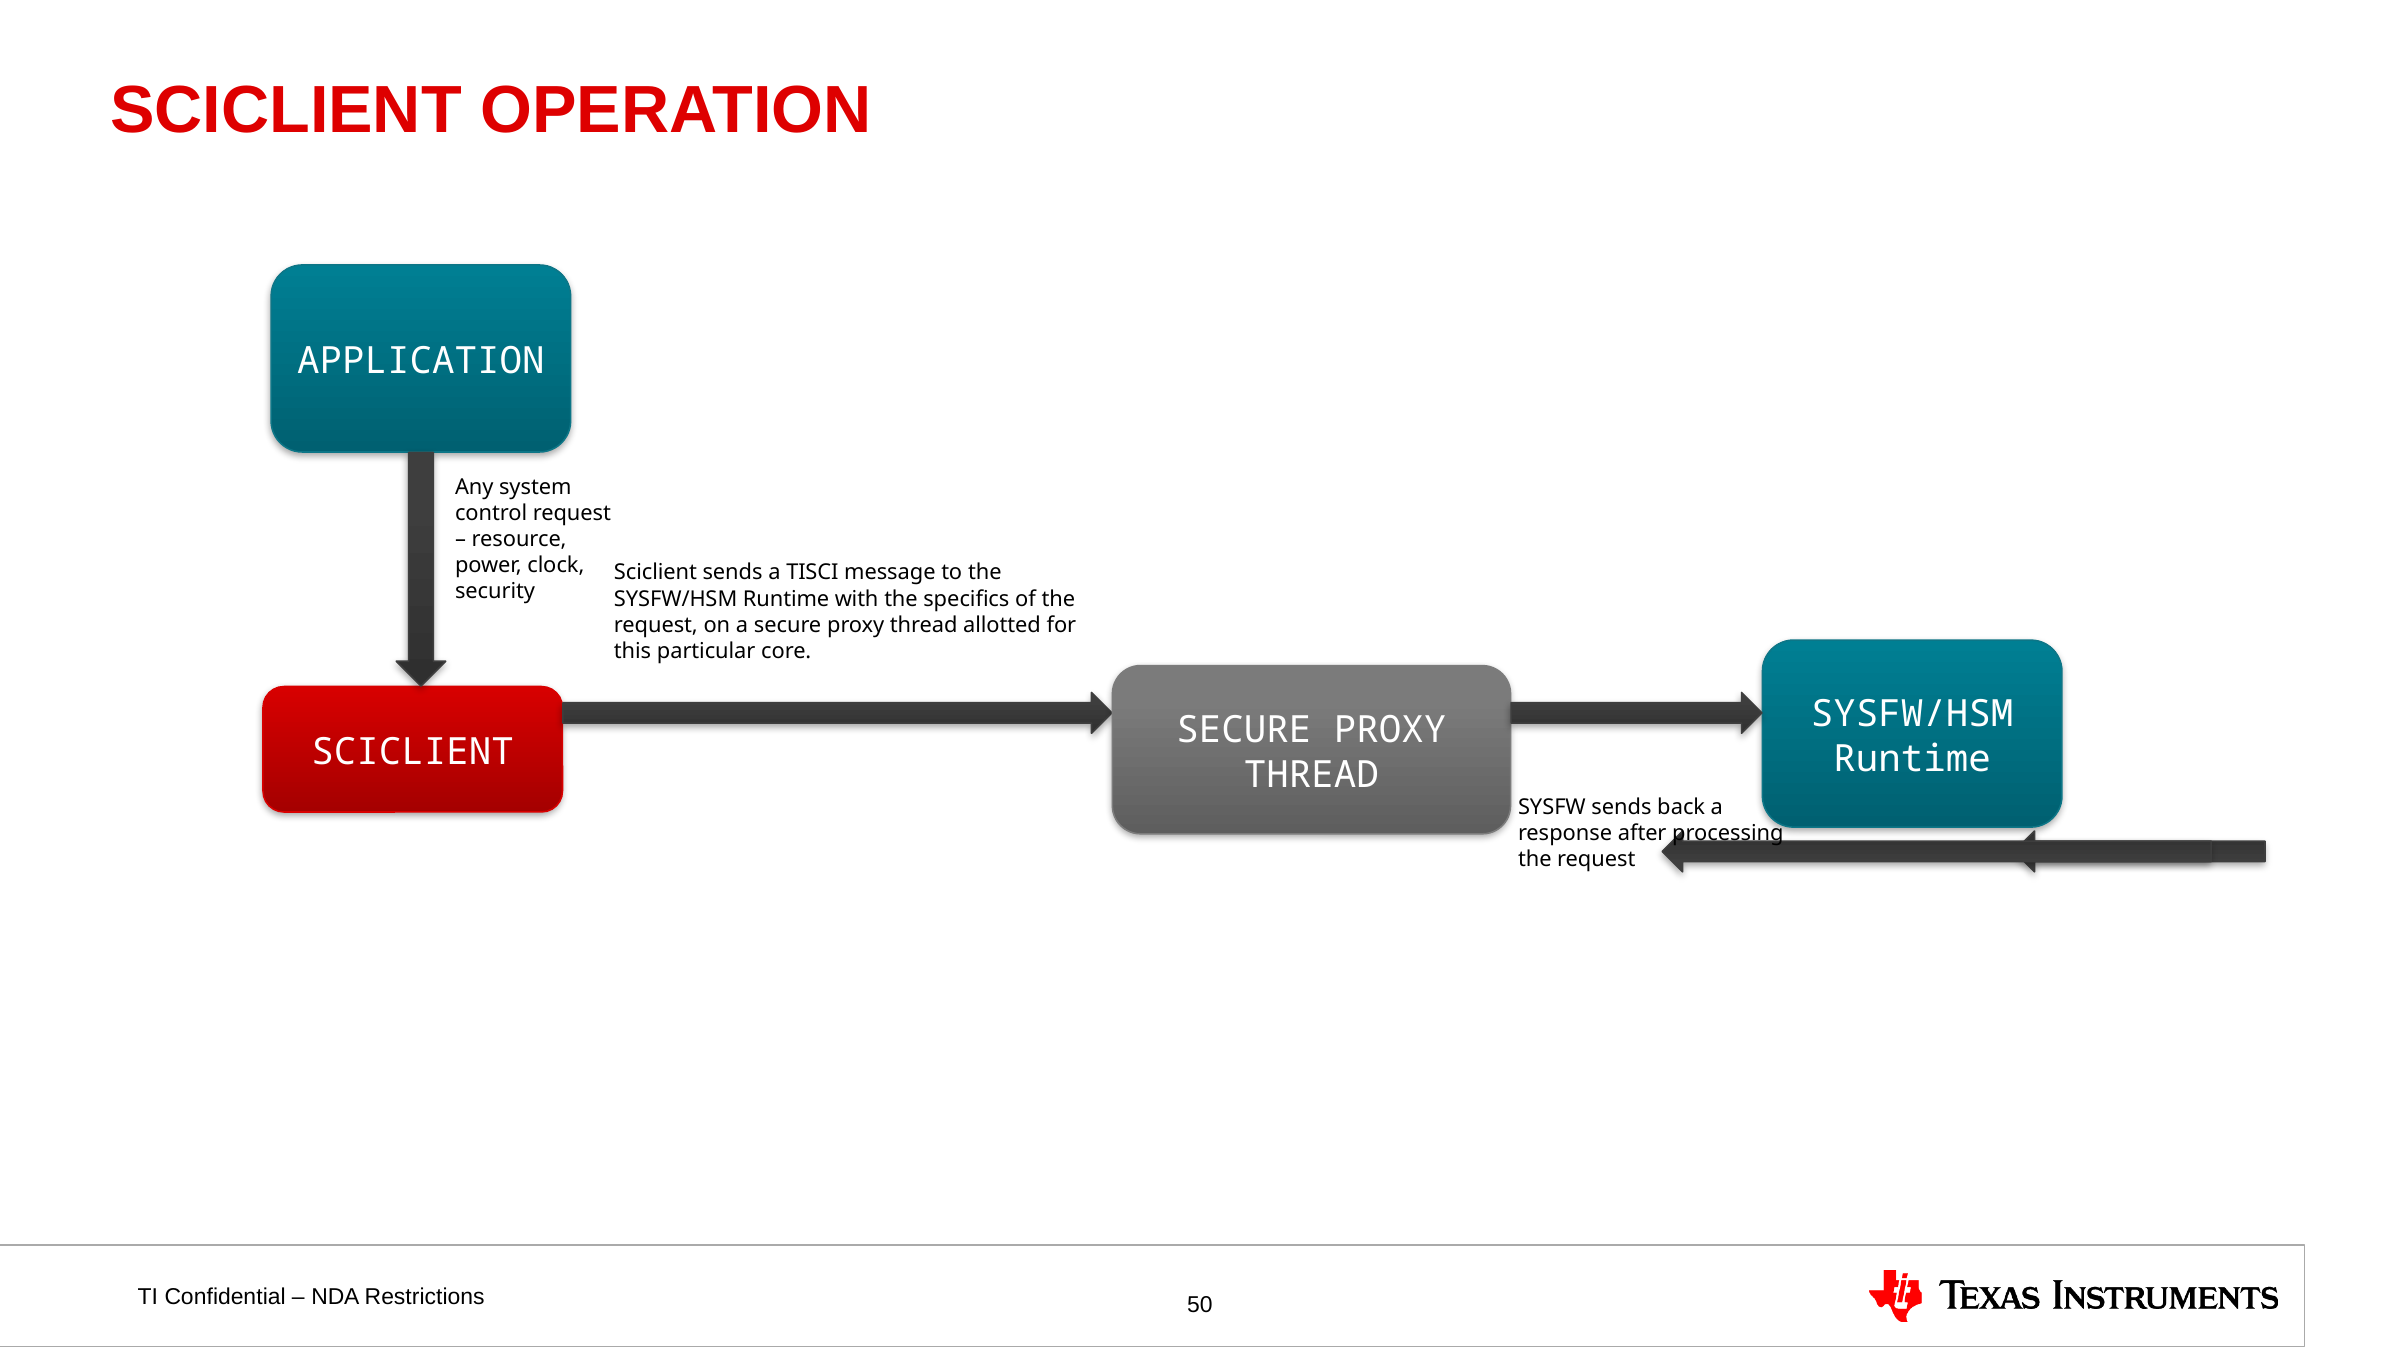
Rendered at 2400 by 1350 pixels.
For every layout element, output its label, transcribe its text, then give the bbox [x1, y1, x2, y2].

text_box [562, 701, 1103, 734]
text_box [1803, 840, 2212, 863]
text_box SCICLIENT OPERATION [89, 44, 2190, 180]
text_box Sciclient sends a TISCI message to the SYSFW/HSM Runtime with the specifics of the request, on a secure proxy thread allotted for this particular core. [599, 550, 1112, 723]
text_box SYSFW sends back a response after processing the request [1503, 785, 1803, 931]
text_box Any system control request – resource, power, clock, security [440, 464, 628, 663]
text_box [1510, 691, 1763, 734]
text_box [2025, 830, 2036, 839]
text_box SCICLIENT [262, 685, 564, 813]
text_box [2212, 840, 2266, 863]
text_box <number> [920, 1279, 1480, 1320]
text_box [395, 451, 446, 687]
text_box SECURE PROXY THREAD [1111, 664, 1512, 835]
text_box SYSFW/HSM Runtime [1761, 639, 2063, 828]
text_box APPLICATION [270, 264, 572, 453]
picture [1869, 1270, 2278, 1322]
